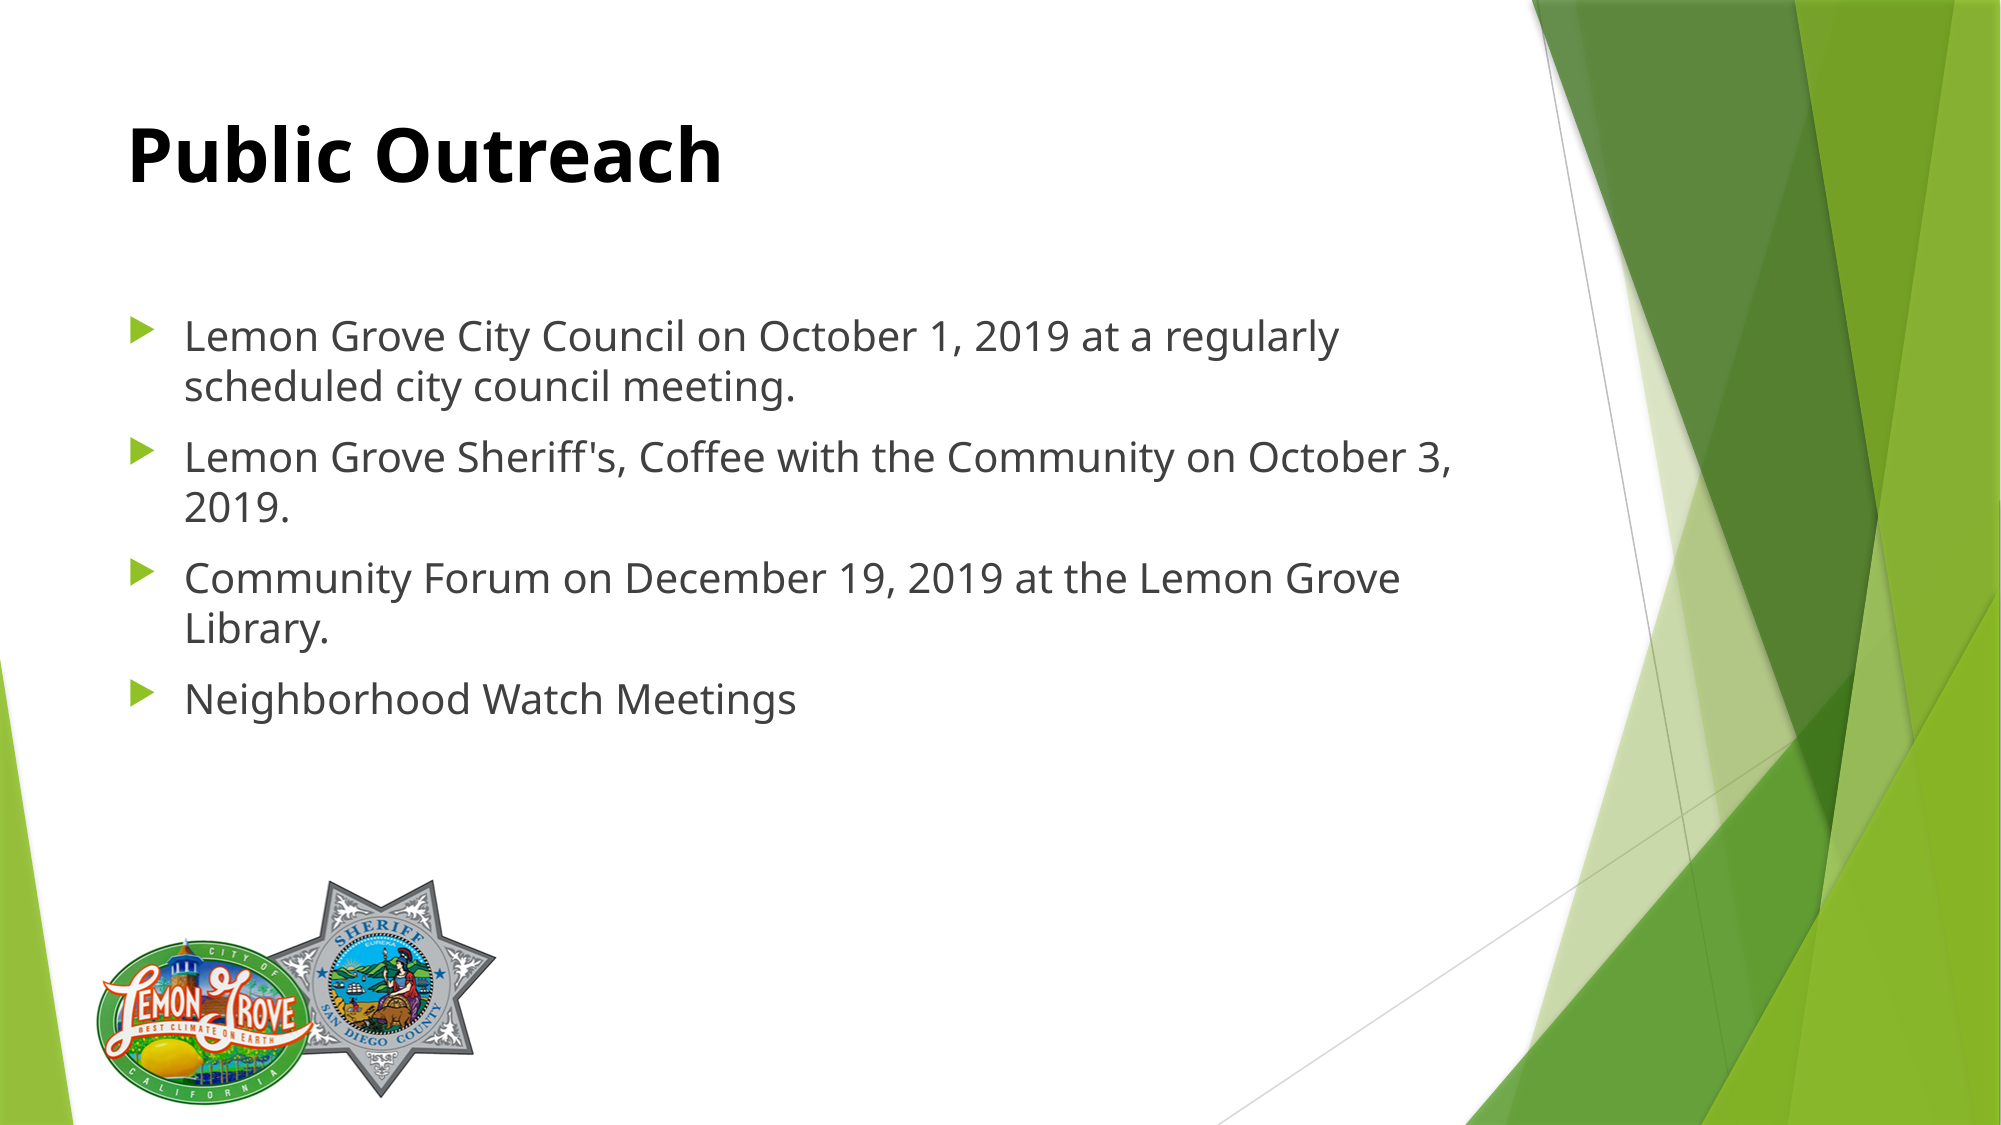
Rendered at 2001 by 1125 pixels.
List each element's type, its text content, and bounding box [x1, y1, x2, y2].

title Public Outreach [111, 99, 1522, 215]
picture [80, 876, 510, 1108]
list Lemon Grove City Council on October 1, 2019 at a regularly scheduled city council meeting. Lemon Grove Sheriff's, Coffee with the Community on October 3, 2019. Community Forum on December 19, 2019 at the Lemon Grove Library. Neighborhood Watch Meetings [112, 302, 1523, 939]
